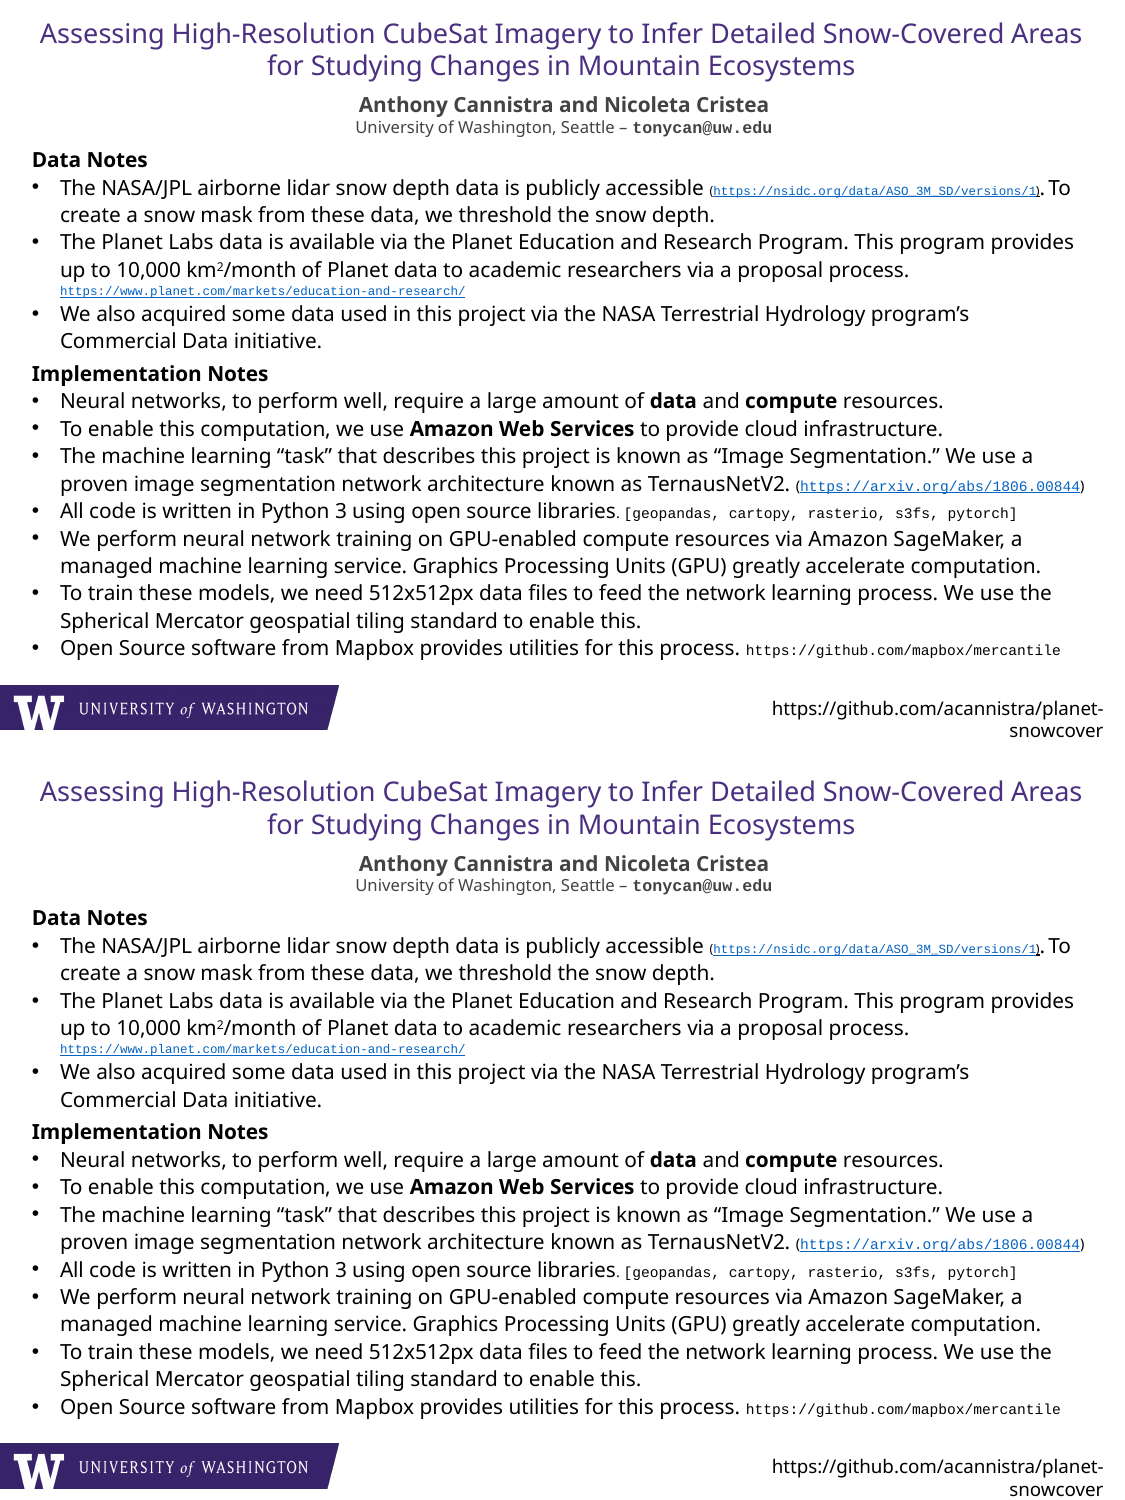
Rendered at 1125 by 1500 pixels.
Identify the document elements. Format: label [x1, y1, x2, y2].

text_box [0, 770, 1119, 1489]
text_box [0, 11, 1119, 730]
